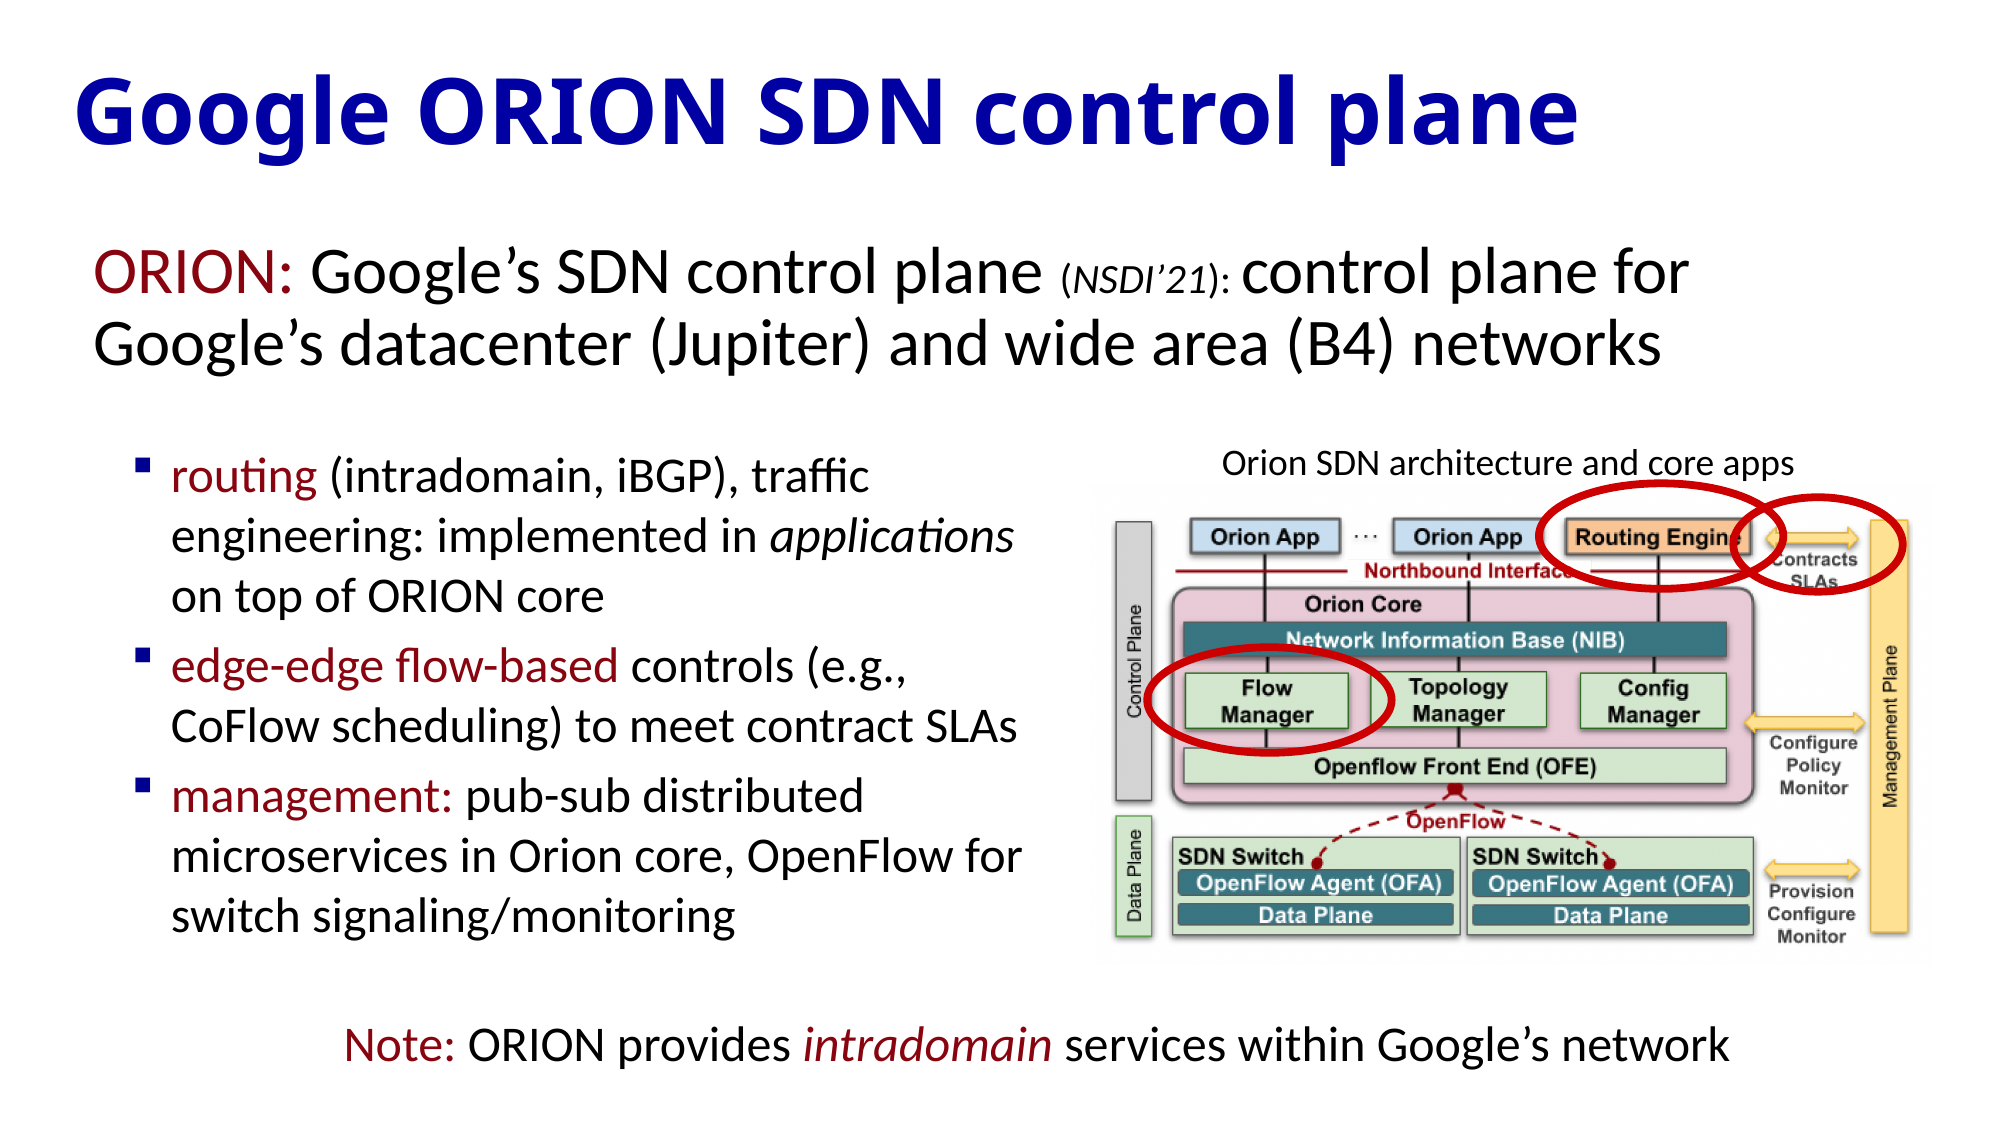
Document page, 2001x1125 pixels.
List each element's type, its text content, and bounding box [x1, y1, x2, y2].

text_box Note: ORION provides intradomain services within Google’s network [328, 1003, 1746, 1124]
picture [1089, 484, 1933, 966]
list ORION: Google’s SDN control plane (NSDI’21): control plane for Google’s datacenter (Jupiter) and wide area (B4) networks [78, 228, 1925, 404]
title Google ORION SDN control plane [57, 21, 2000, 209]
text_box Orion SDN architecture and core apps [1207, 430, 1811, 484]
text_box routing (intradomain, iBGP), traffic engineering: implemented in applications on top of ORION core edge-edge flow-based controls (e.g., CoFlow scheduling) to meet contract SLAs management: pub-sub distributed microservices in Orion core, OpenFlow for switch signaling/monitoring [116, 434, 1059, 981]
